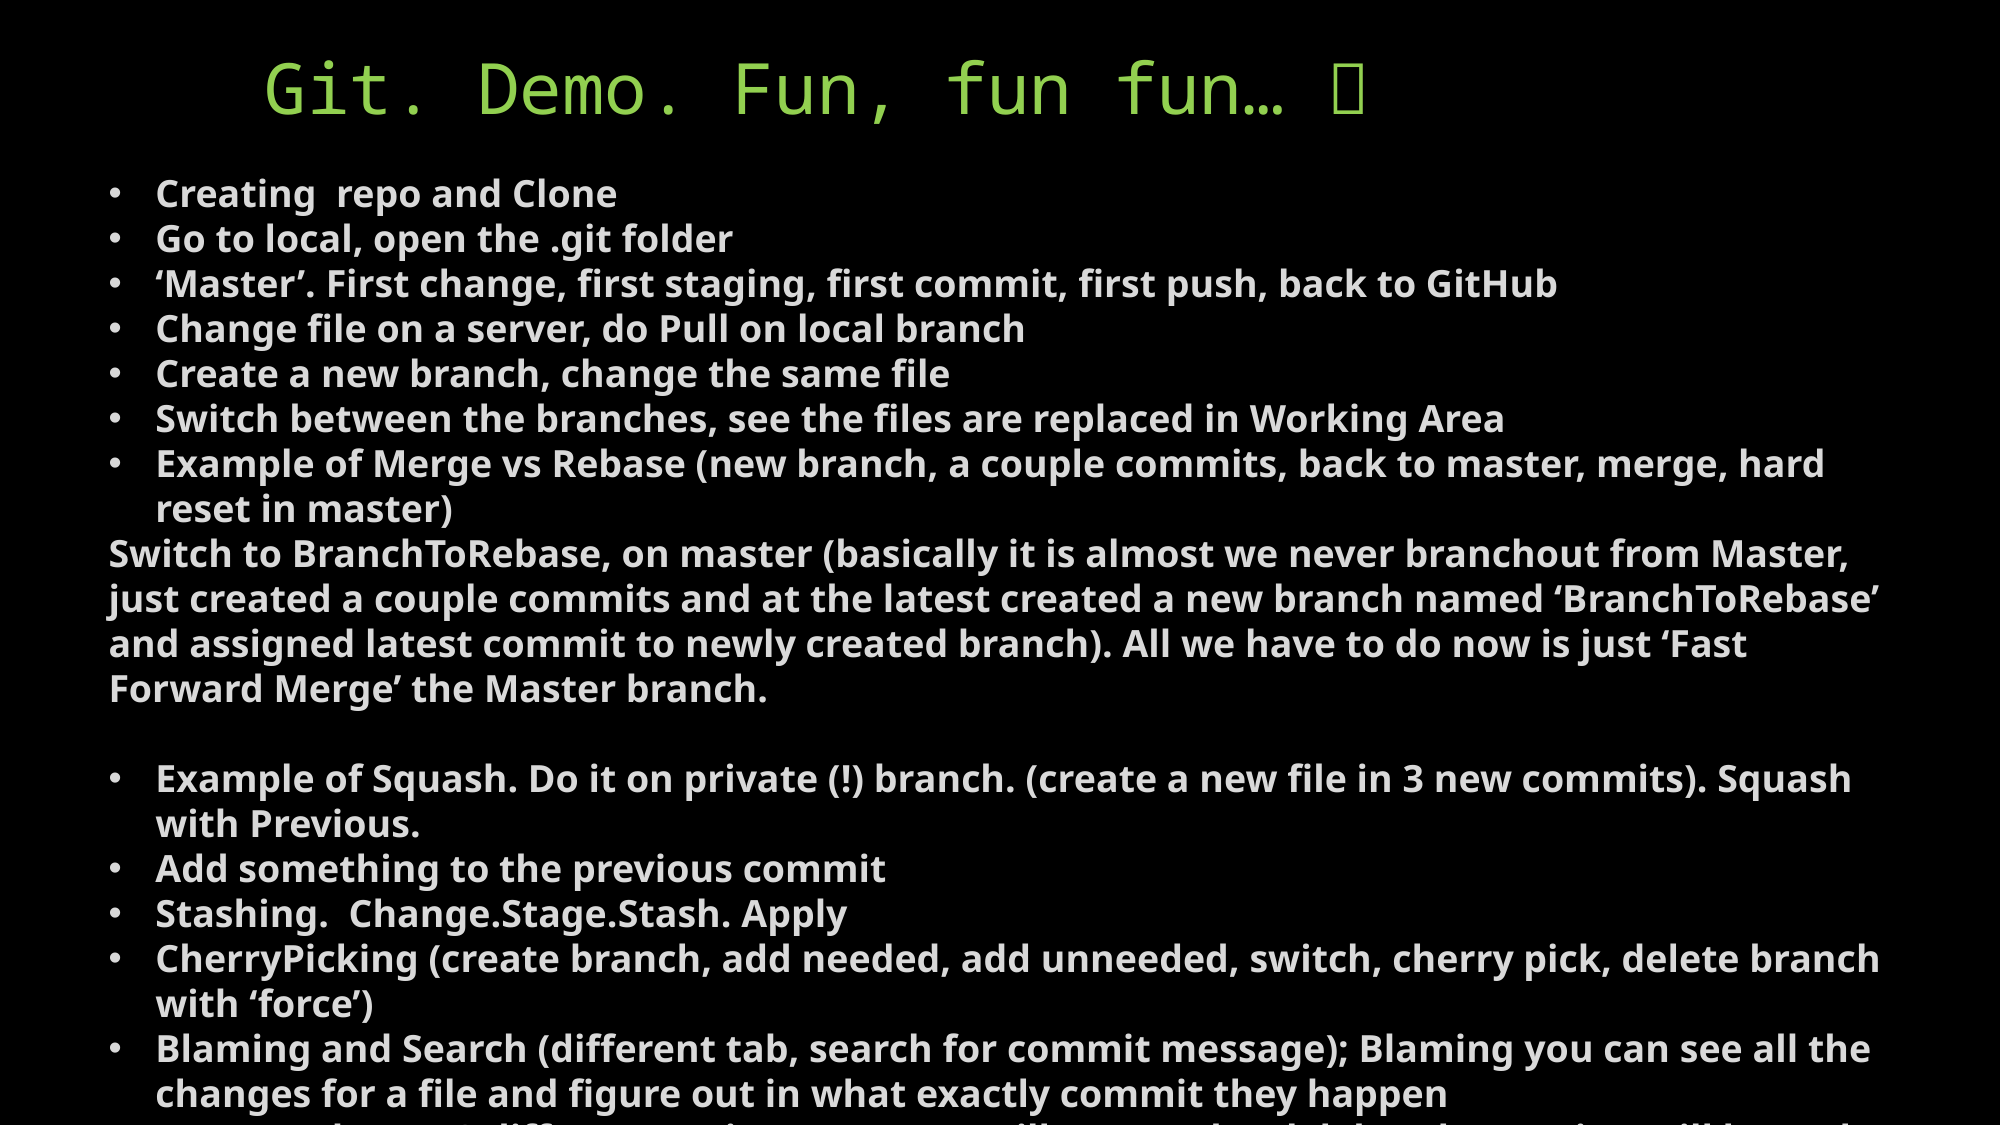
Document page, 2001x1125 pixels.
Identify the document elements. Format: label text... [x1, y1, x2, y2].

title Git. Demo. Fun, fun fun…  [249, 24, 1750, 138]
text_box Creating repo and Clone Go to local, open the .git folder ‘Master’. First change, first staging, first commit, first push, back to GitHub Change file on a server, do Pull on local branch Create a new branch, change the same file Switch between the branches, see the files are replaced in Working Area Example of Merge vs Rebase (new branch, a couple commits, back to master, merge, hard reset in master) Switch to BranchToRebase, on master (basically it is almost we never branchout from Master, just created a couple commits and at the latest created a new branch named ‘BranchToRebase’ and assigned latest commit to newly created branch). All we have to do now is just ‘Fast Forward Merge’ the Master branch. Example of Squash. Do it on private (!) branch. (create a new file in 3 new commits). Squash with Previous. Add something to the previous commit Stashing. Change.Stage.Stash. Apply CherryPicking (create branch, add needed, add unneeded, switch, cherry pick, delete branch with ‘force’) Blaming and Search (different tab, search for commit message); Blaming you can see all the changes for a file and figure out in what exactly commit they happen Reset (Delete) – 3 different options (you can still recover hard deleted commits (still have the time)) (git fsck - -lost-find – file system consistency check) – list of ‘lost’ commits, git reflog, git show SHA1, git merge Revert Commit (create a new commit in which you are reversing a previous commit) [93, 162, 1907, 1125]
